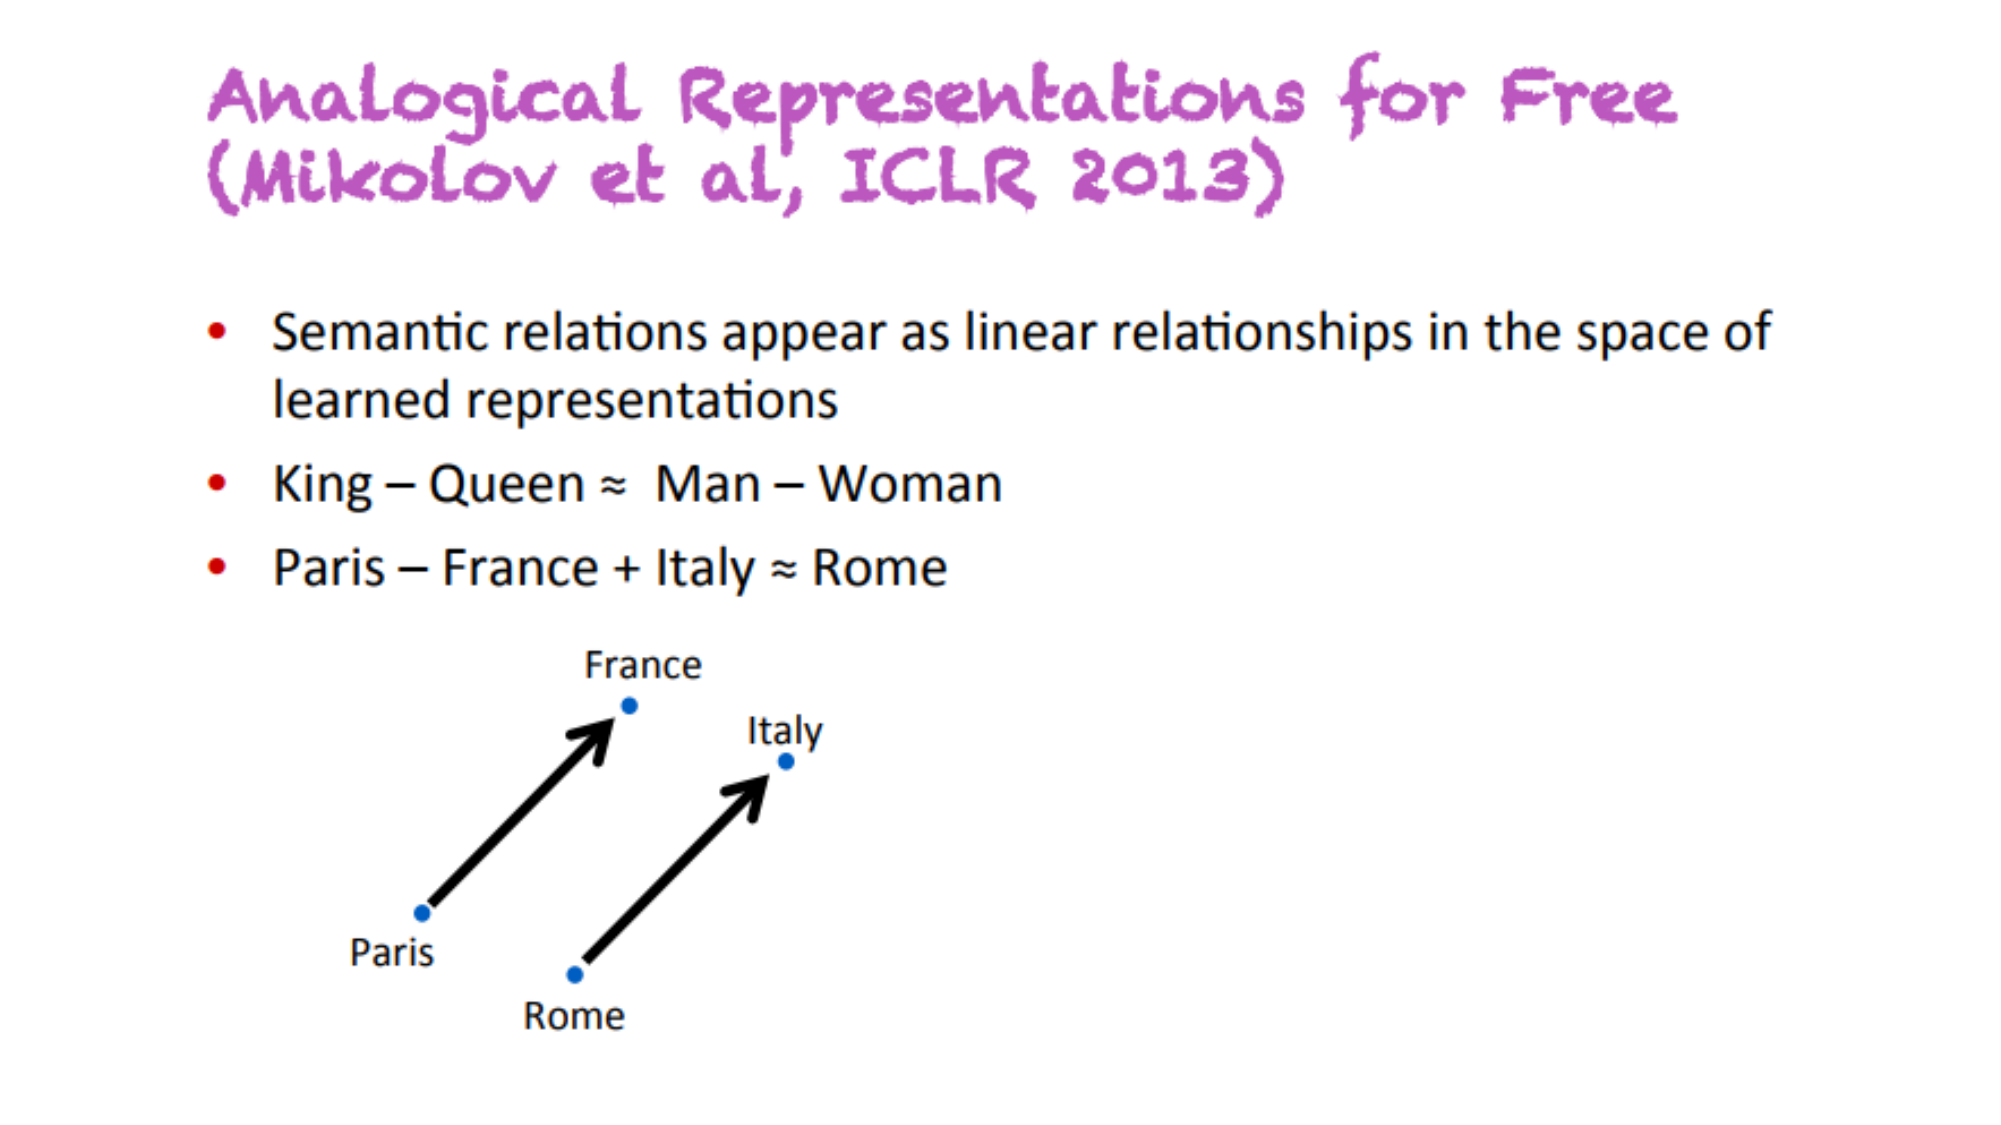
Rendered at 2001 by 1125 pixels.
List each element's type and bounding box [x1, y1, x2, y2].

picture [188, 49, 1812, 1076]
